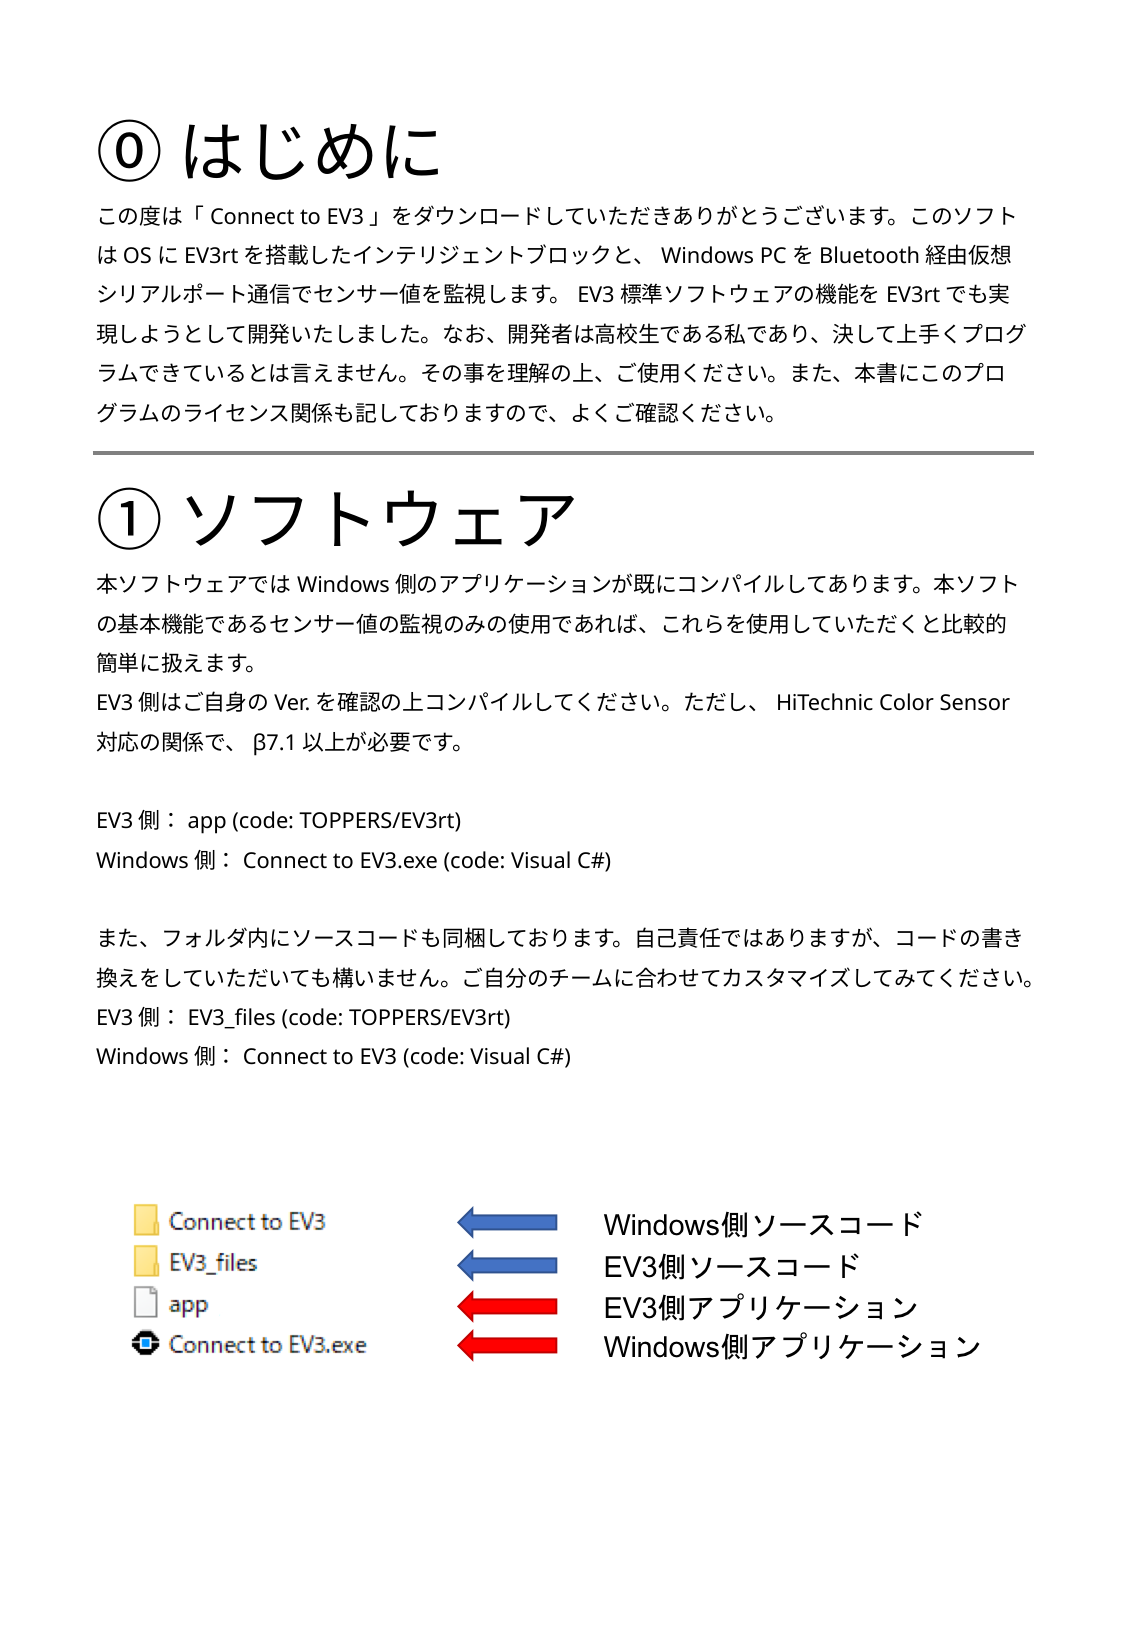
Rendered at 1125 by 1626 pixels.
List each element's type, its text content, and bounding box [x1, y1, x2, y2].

text_box ⓪はじめに この度は「Connect to EV3」をダウンロードしていただきありがとうございます。このソフトはOSにEV3rtを搭載したインテリジェントブロックと、Windows PCをBluetooth経由仮想シリアルポート通信でセンサー値を監視します。EV3標準ソフトウェアの機能をEV3rtでも実現しようとして開発いたしました。なお、開発者は高校生である私であり、決して上手くプログラムできているとは言えません。その事を理解の上、ご使用ください。また、本書にこのプログラムのライセンス関係も記しておりますので、よくご確認ください。 [81, 101, 1044, 433]
text_box ①ソフトウェア 本ソフトウェアではWindows側のアプリケーションが既にコンパイルしてあります。本ソフトの基本機能であるセンサー値の監視のみの使用であれば、これらを使用していただくと比較的簡単に扱えます。 EV3側はご自身のVer.を確認の上コンパイルしてください。ただし、HiTechnic Color Sensor対応の関係で、β7.1以上が必要です。 EV3側：app (code: TOPPERS/EV3rt) Windows側：Connect to EV3.exe (code: Visual C#) また、フォルダ内にソースコードも同梱しております。自己責任ではありますが、コードの書き換えをしていただいても構いません。ご自分のチームに合わせてカスタマイズしてみてください。 EV3側：EV3_files (code: TOPPERS/EV3rt) Windows側：Connect to EV3 (code: Visual C#) [81, 470, 1044, 1077]
picture [118, 1195, 1007, 1379]
